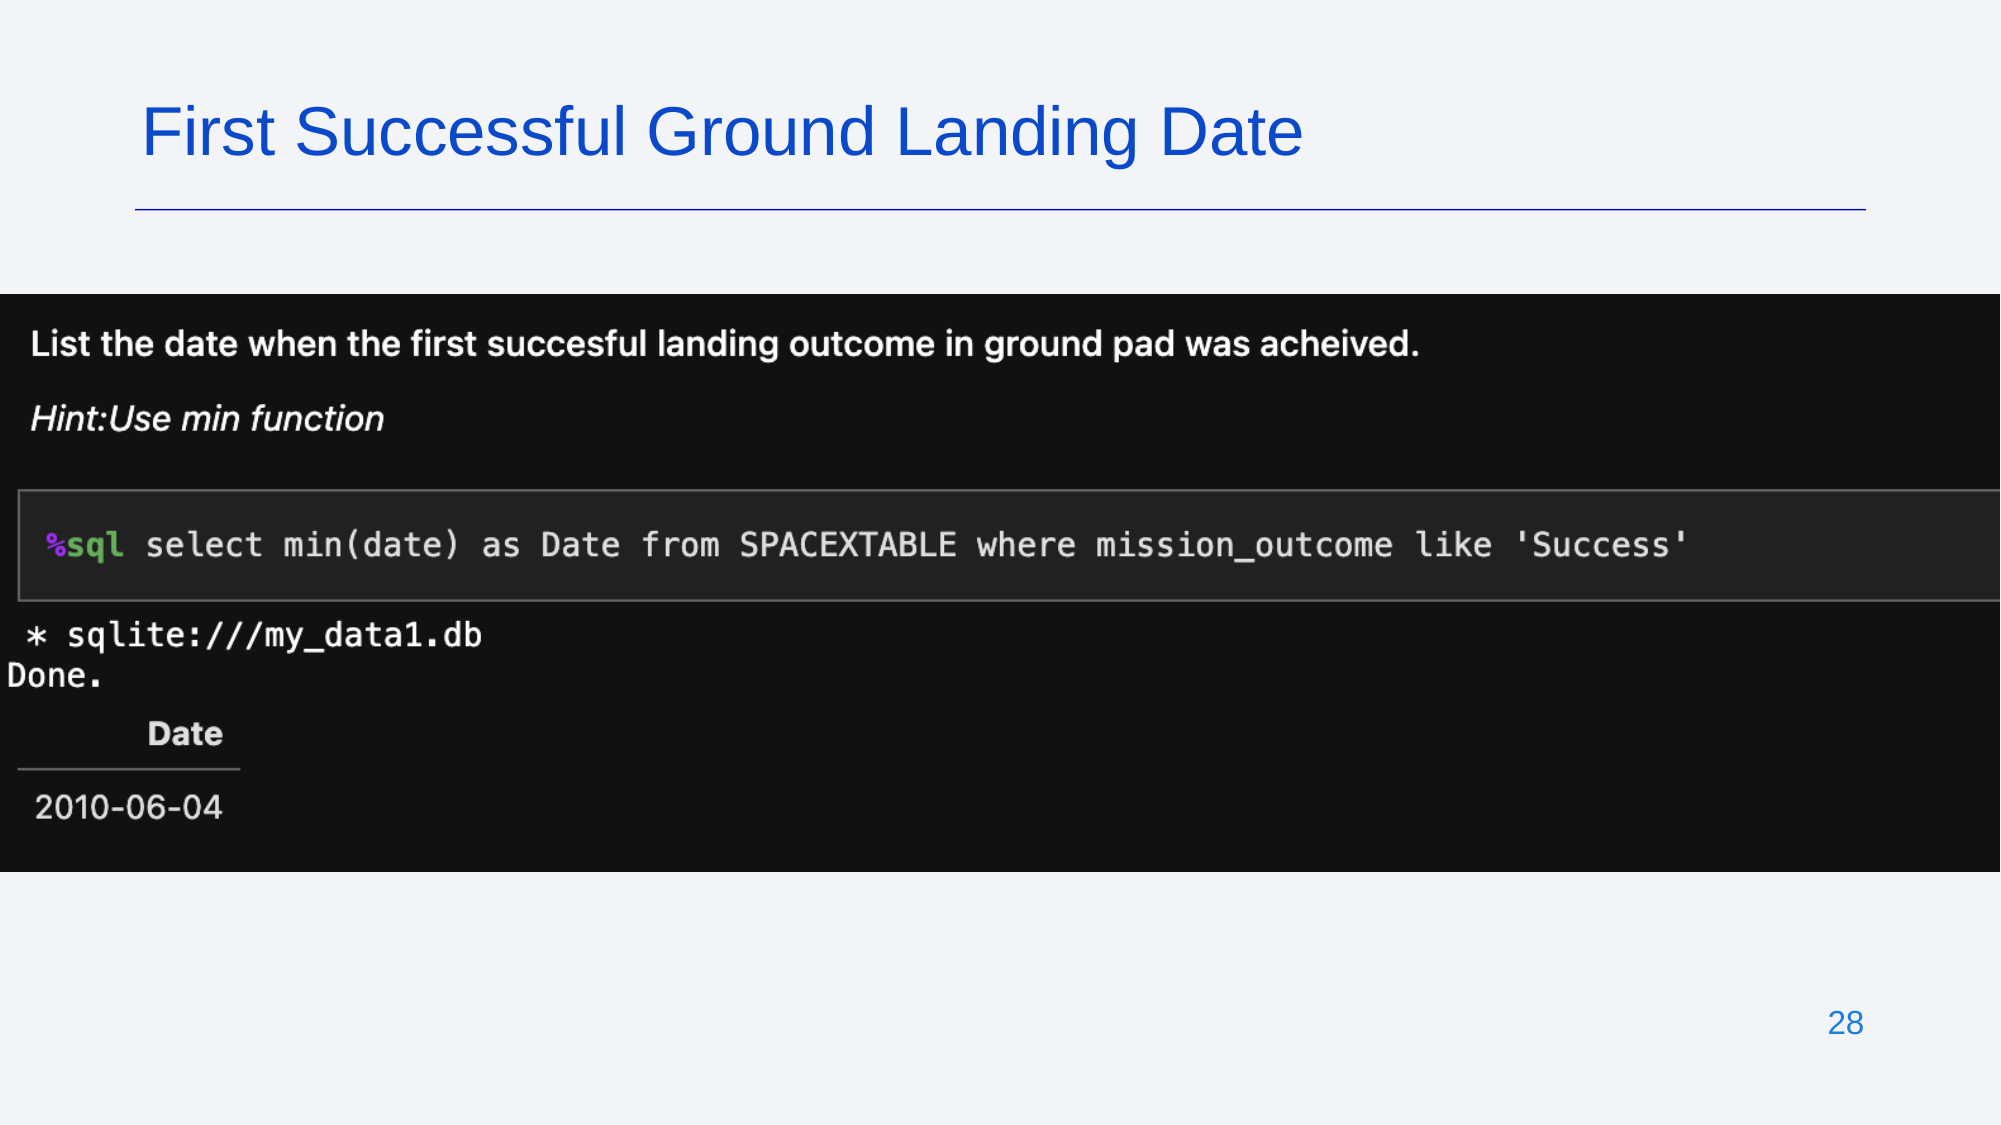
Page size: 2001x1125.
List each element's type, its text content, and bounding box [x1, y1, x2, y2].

picture [0, 0, 2001, 1125]
slide_number ‹#› [1429, 988, 1880, 1055]
text_box First Successful Ground Landing Date [126, 88, 1852, 179]
